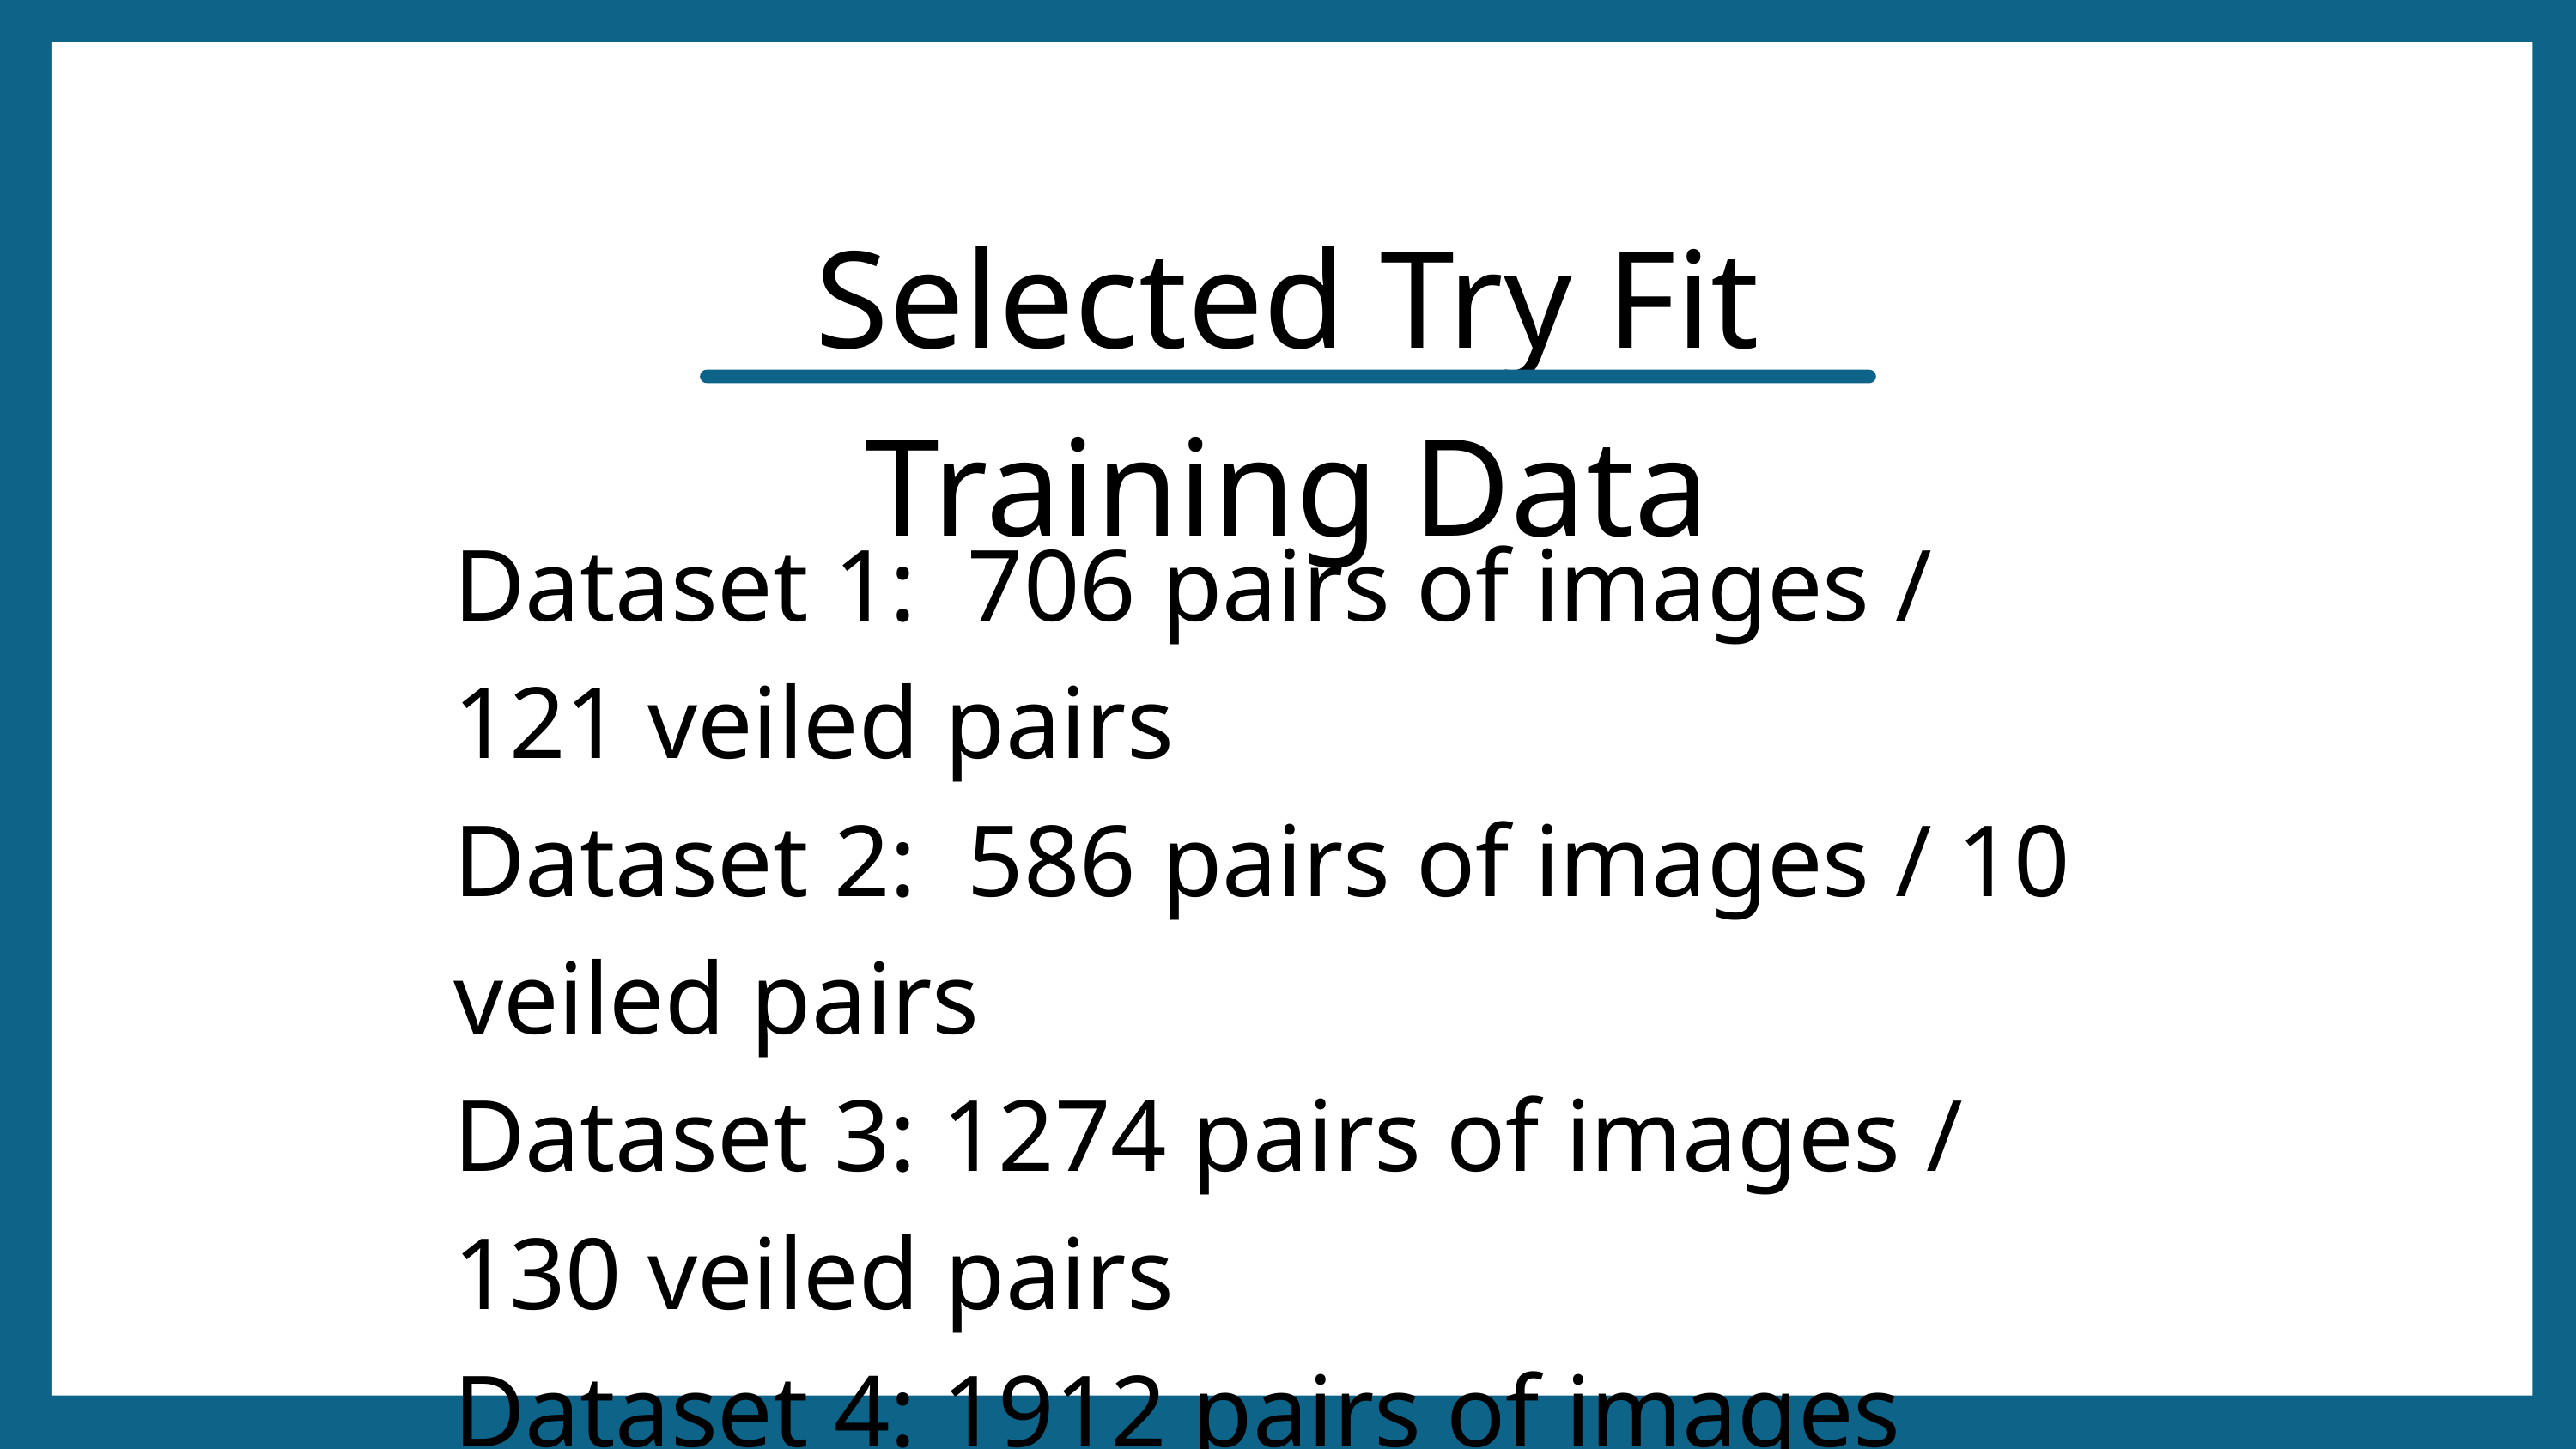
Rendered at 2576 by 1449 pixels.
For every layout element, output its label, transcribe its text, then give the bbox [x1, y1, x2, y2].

text_box Selected Try Fit Training Data [561, 187, 2015, 563]
text_box Dataset 1: 706 pairs of images / 121 veiled pairs Dataset 2: 586 pairs of images / 10 veiled pairs Dataset 3: 1274 pairs of images / 130 veiled pairs Dataset 4: 1912 pairs of images [453, 502, 2123, 1449]
text_box [51, 42, 2533, 1396]
